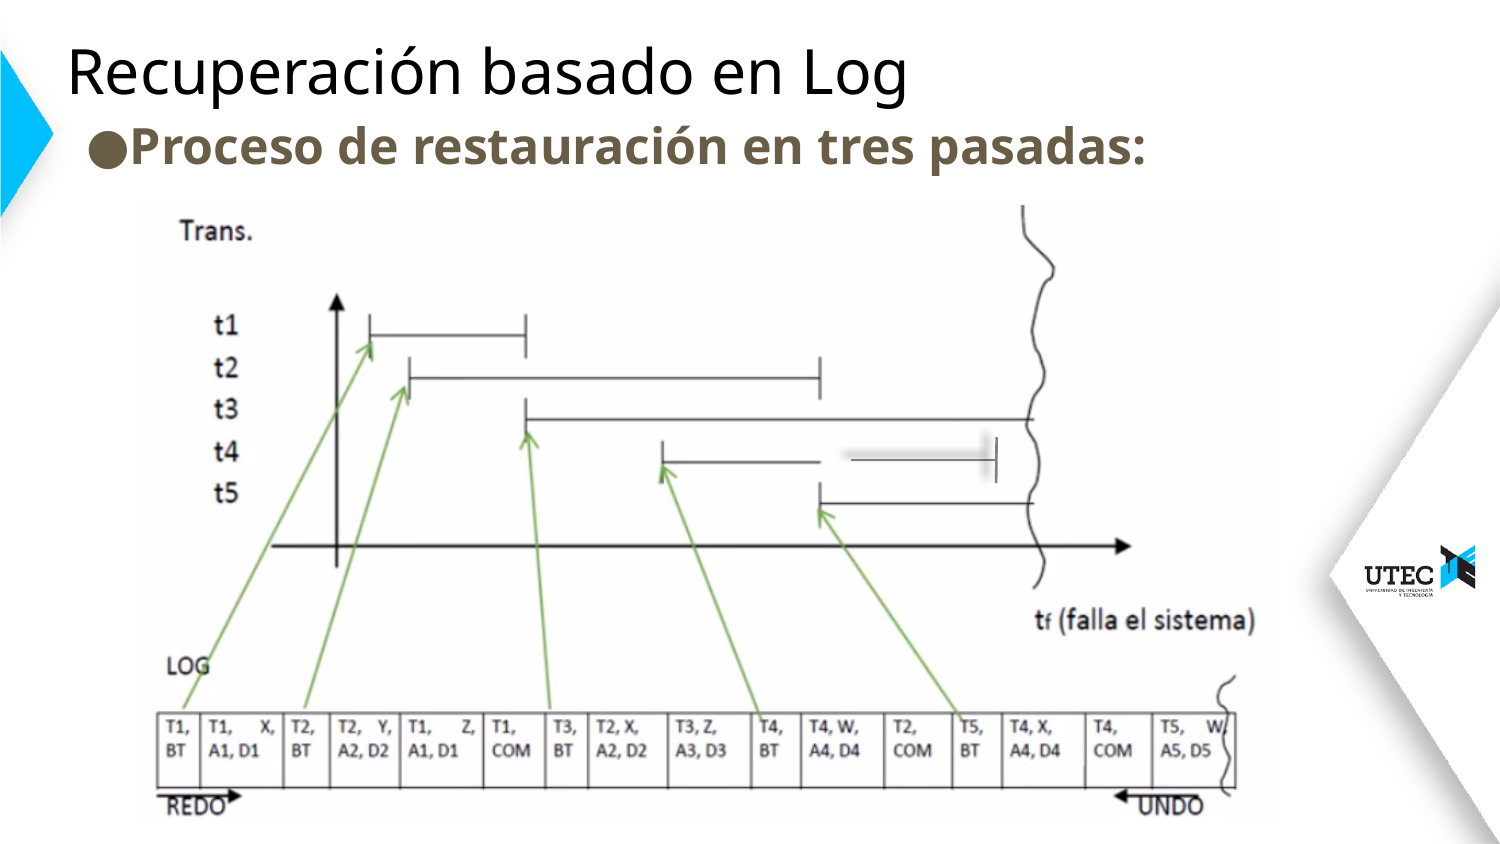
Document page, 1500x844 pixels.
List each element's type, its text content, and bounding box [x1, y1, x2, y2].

text_box Proceso de restauración en tres pasadas: [71, 106, 1429, 292]
title Recuperación basado en Log [51, 25, 1449, 130]
picture [0, 0, 1500, 844]
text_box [851, 437, 997, 484]
